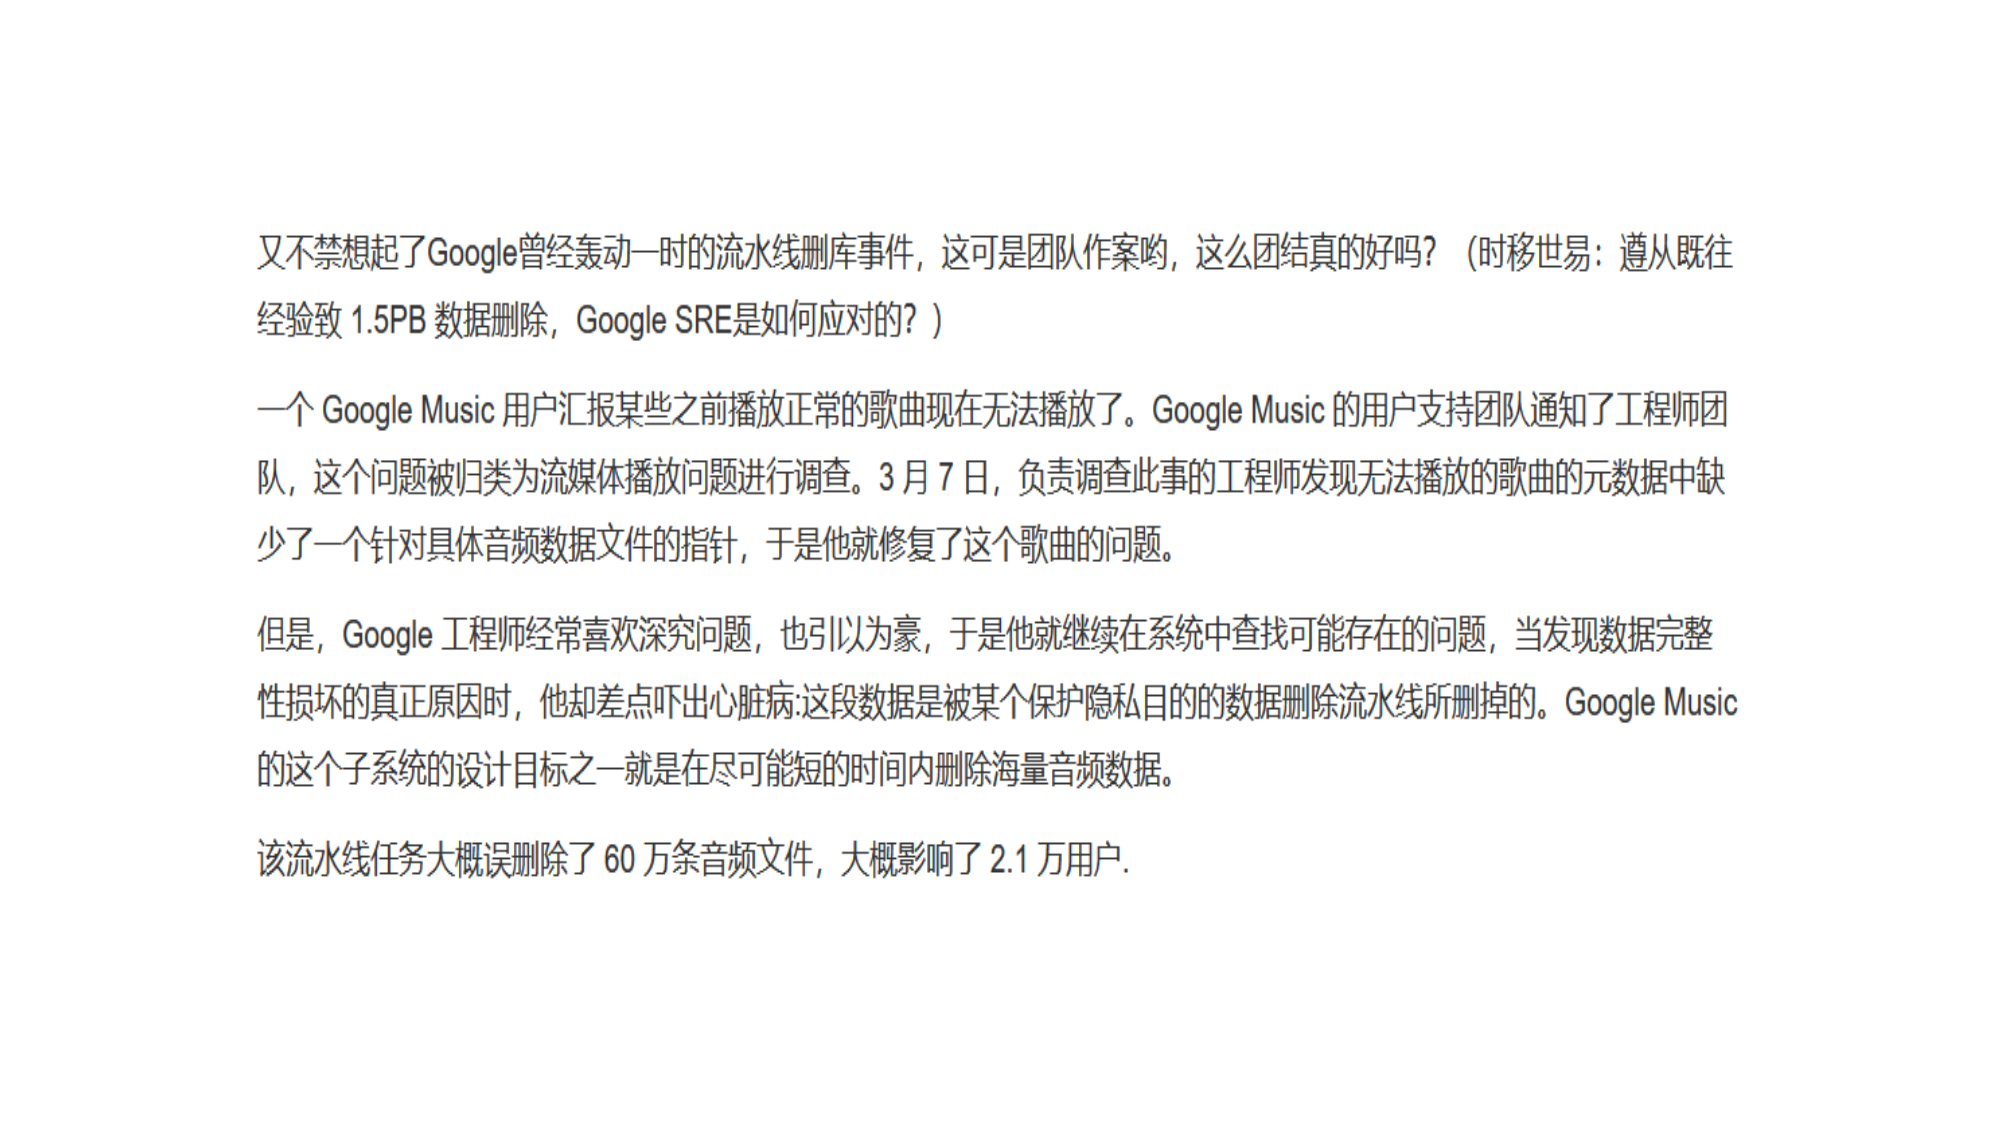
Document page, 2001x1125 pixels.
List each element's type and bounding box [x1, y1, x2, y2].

picture [240, 208, 1760, 917]
